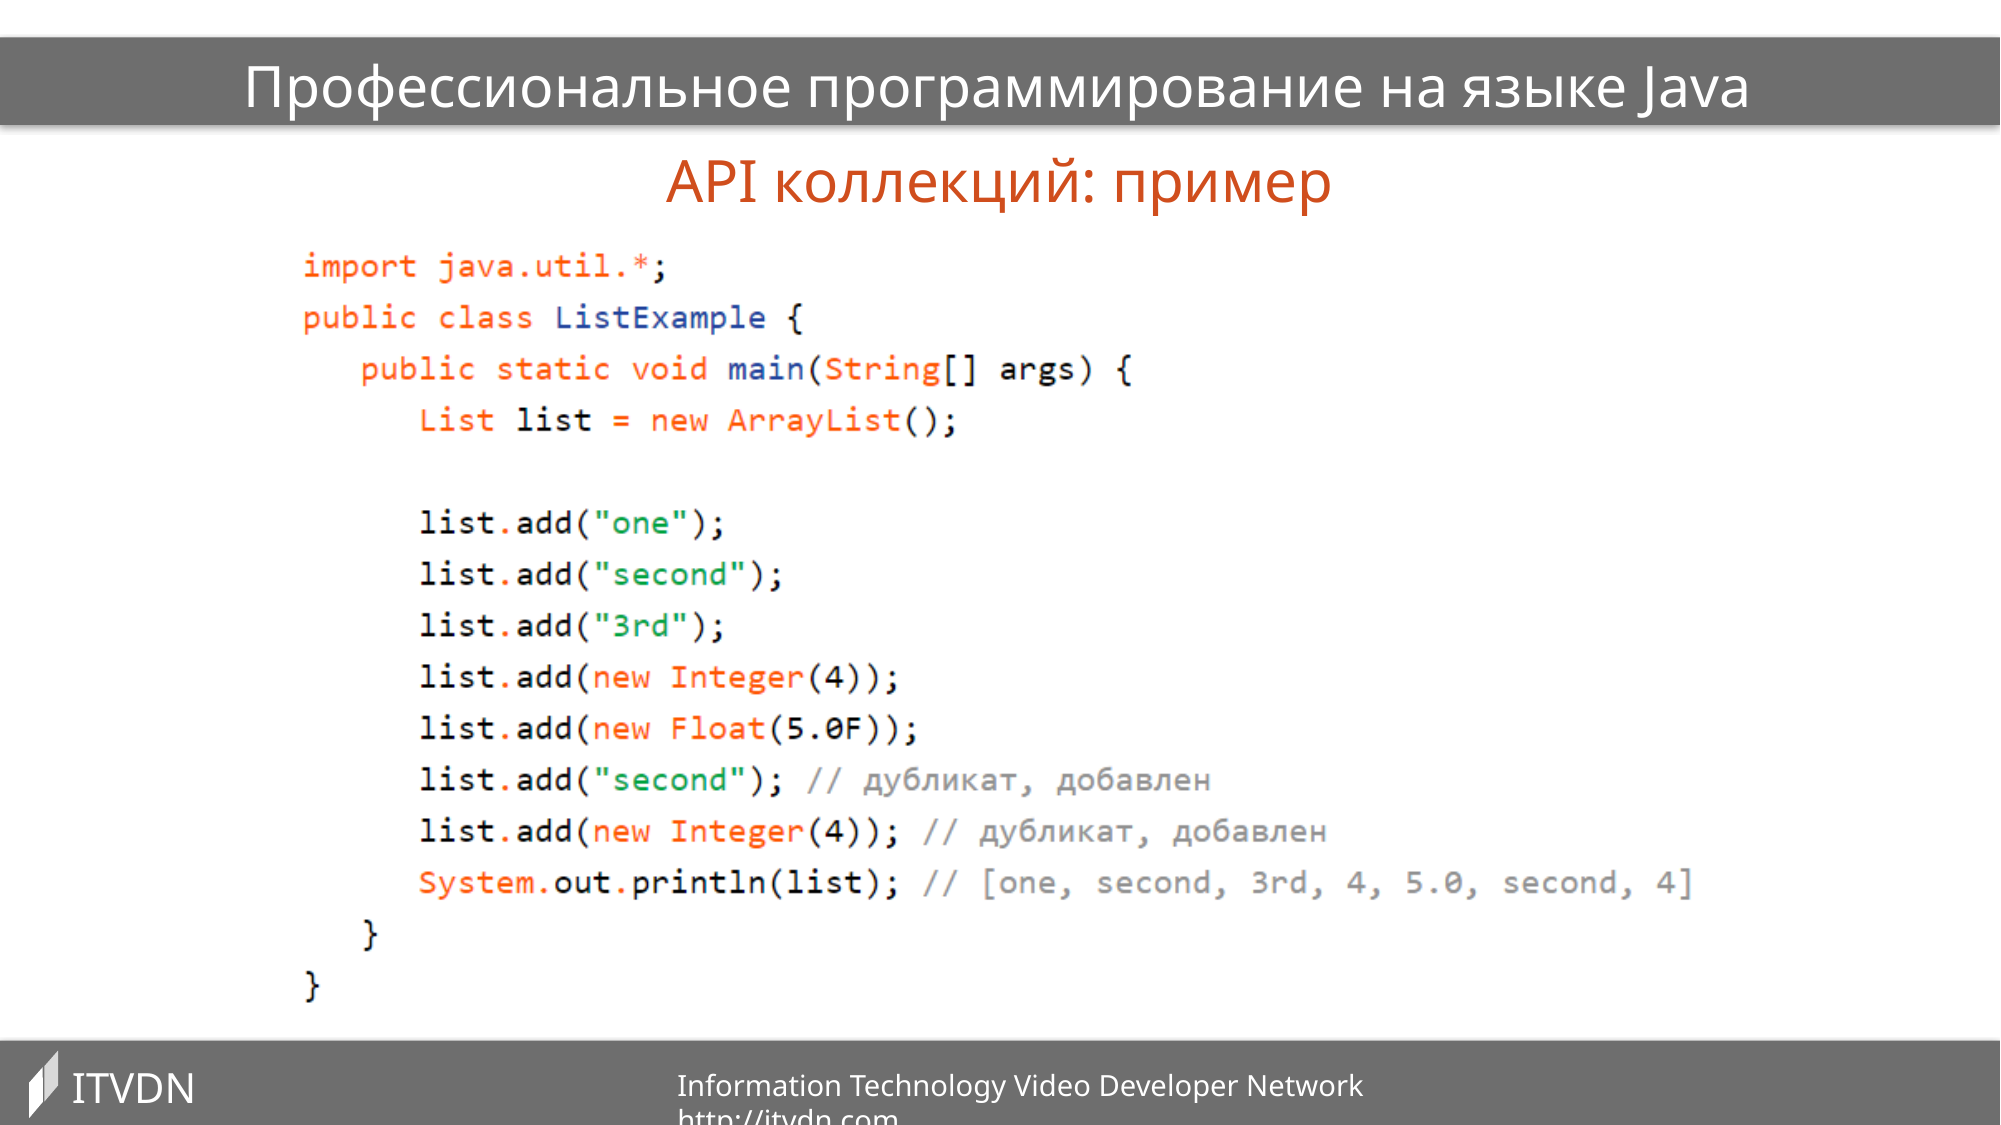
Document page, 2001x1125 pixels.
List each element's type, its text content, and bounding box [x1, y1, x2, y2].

picture [289, 238, 1711, 1021]
text_box API коллекций: пример [324, 138, 1675, 225]
text_box Information Technology Video Developer Network http://itvdn.com [662, 1059, 1963, 1125]
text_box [28, 1050, 59, 1119]
text_box Профессиональное программирование на языке Java [207, 37, 1788, 132]
text_box [0, 34, 2000, 128]
text_box [0, 1037, 2000, 1125]
text_box ITVDN [62, 1054, 212, 1120]
